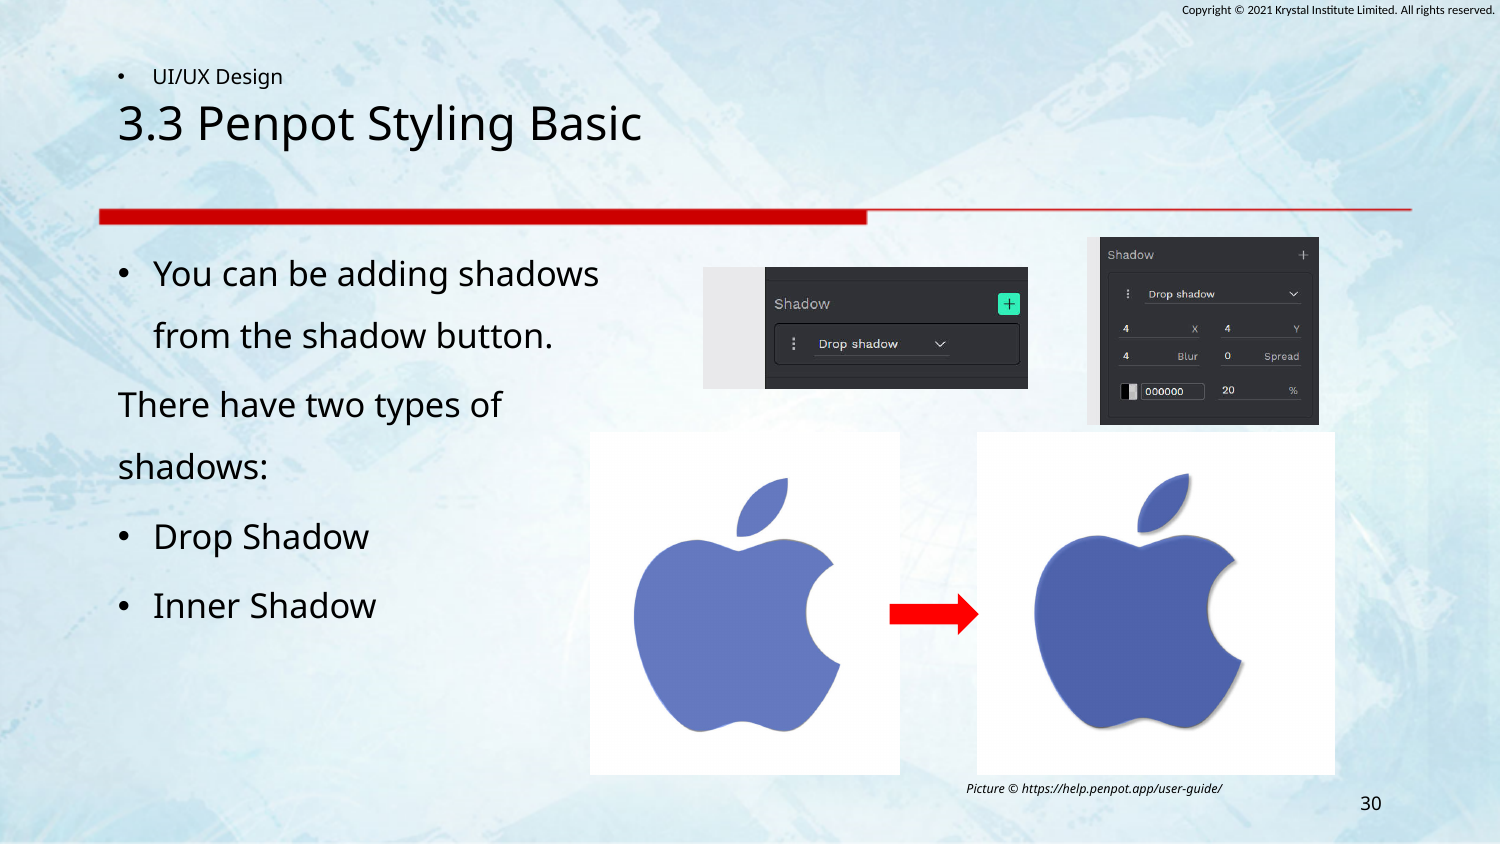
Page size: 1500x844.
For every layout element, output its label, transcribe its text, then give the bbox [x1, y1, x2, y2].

text_box [900, 593, 977, 636]
title 3.3 Penpot Styling Basic [102, 94, 1397, 157]
picture [0, 0, 1500, 844]
slide_number 30 [1059, 804, 1397, 827]
text_box Picture © https://help.penpot.app/user-guide/ [715, 774, 1474, 804]
list You can be adding shadows from the shadow button. There have two types of shadows: Drop Shadow Inner Shadow [102, 223, 659, 724]
